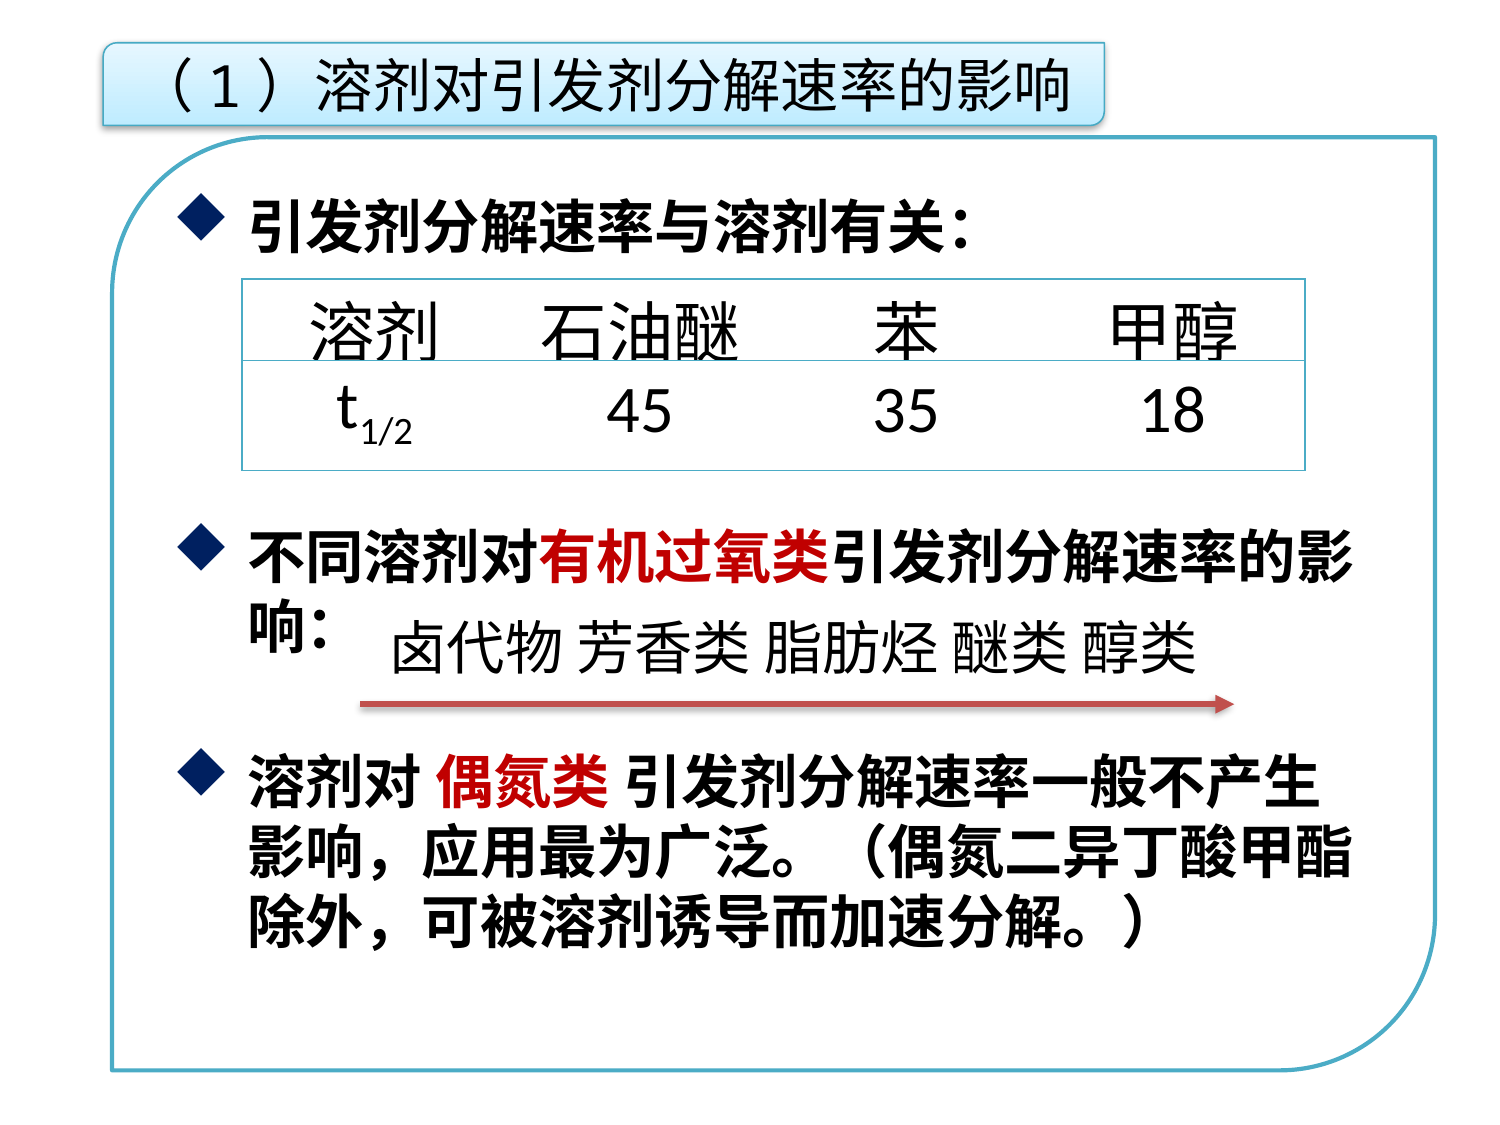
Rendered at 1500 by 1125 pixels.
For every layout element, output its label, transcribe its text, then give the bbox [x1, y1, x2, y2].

table_header 苯 [774, 280, 1039, 360]
table_cell 45 [508, 361, 774, 470]
table_cell t1/2 [243, 361, 508, 470]
table_header 溶剂 [243, 280, 508, 360]
table_header 石油醚 [508, 280, 774, 360]
text_box 卤代物 芳香类 脂肪烃 醚类 醇类 [373, 603, 1213, 689]
text_box 引发剂分解速率与溶剂有关： 不同溶剂对有机过氧类引发剂分解速率的影响： 溶剂对 偶氮类 引发剂分解速率一般不产生影响，应用最为广泛。（偶氮二异丁酸甲酯除外，可被溶剂诱导而加速分解。） [109, 135, 1438, 1073]
text_box （1）溶剂对引发剂分解速率的影响 [102, 41, 1106, 127]
table_cell 35 [774, 361, 1039, 470]
table_cell 18 [1039, 361, 1304, 470]
table_header 甲醇 [1039, 280, 1304, 360]
